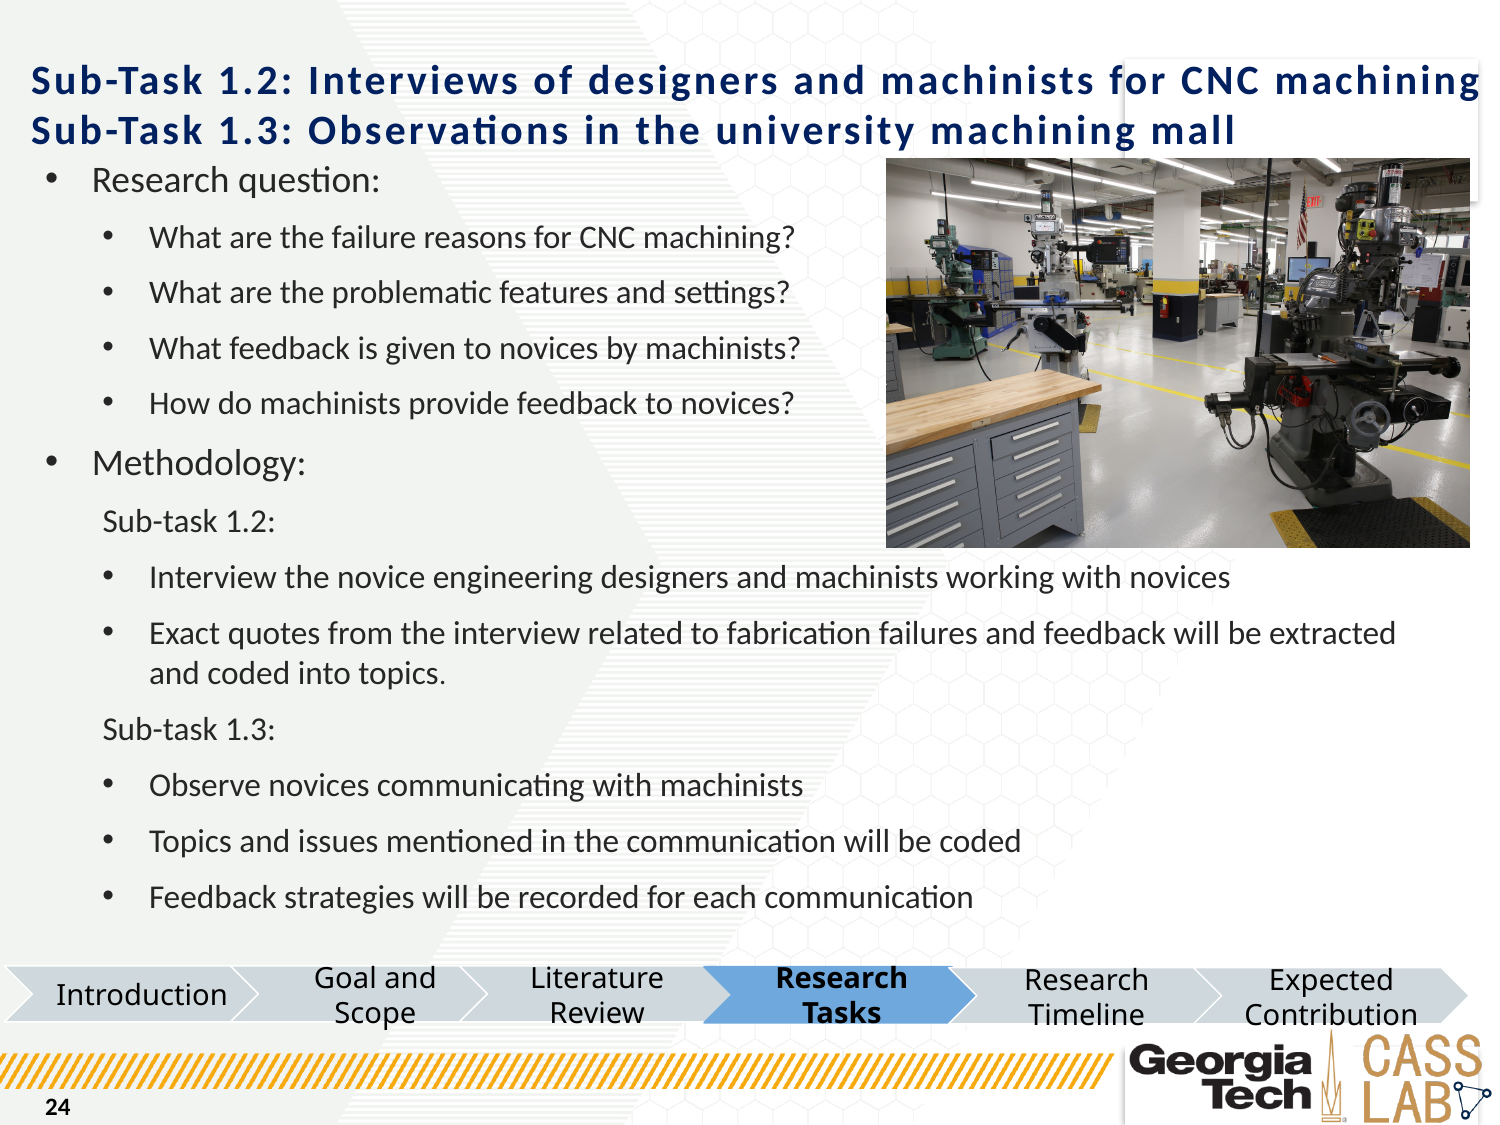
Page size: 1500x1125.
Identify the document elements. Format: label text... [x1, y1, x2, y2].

list Research question: What are the failure reasons for CNC machining? What are the problematic features and settings? What feedback is given to novices by machinists? How do machinists provide feedback to novices? Methodology: Sub-task 1.2: Interview the novice engineering designers and machinists working with novices Exact quotes from the interview related to fabrication failures and feedback will be extracted and coded into topics. Sub-task 1.3: Observe novices communicating with machinists Topics and issues mentioned in the communication will be coded Feedback strategies will be recorded for each communication [0, 206, 1456, 927]
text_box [4, 965, 1470, 1025]
title Sub-Task 1.2: Interviews of designers and machinists for CNC machining Sub-Task 1.3: Observations in the university machining mall [0, 0, 1500, 206]
picture [0, 158, 1500, 1125]
